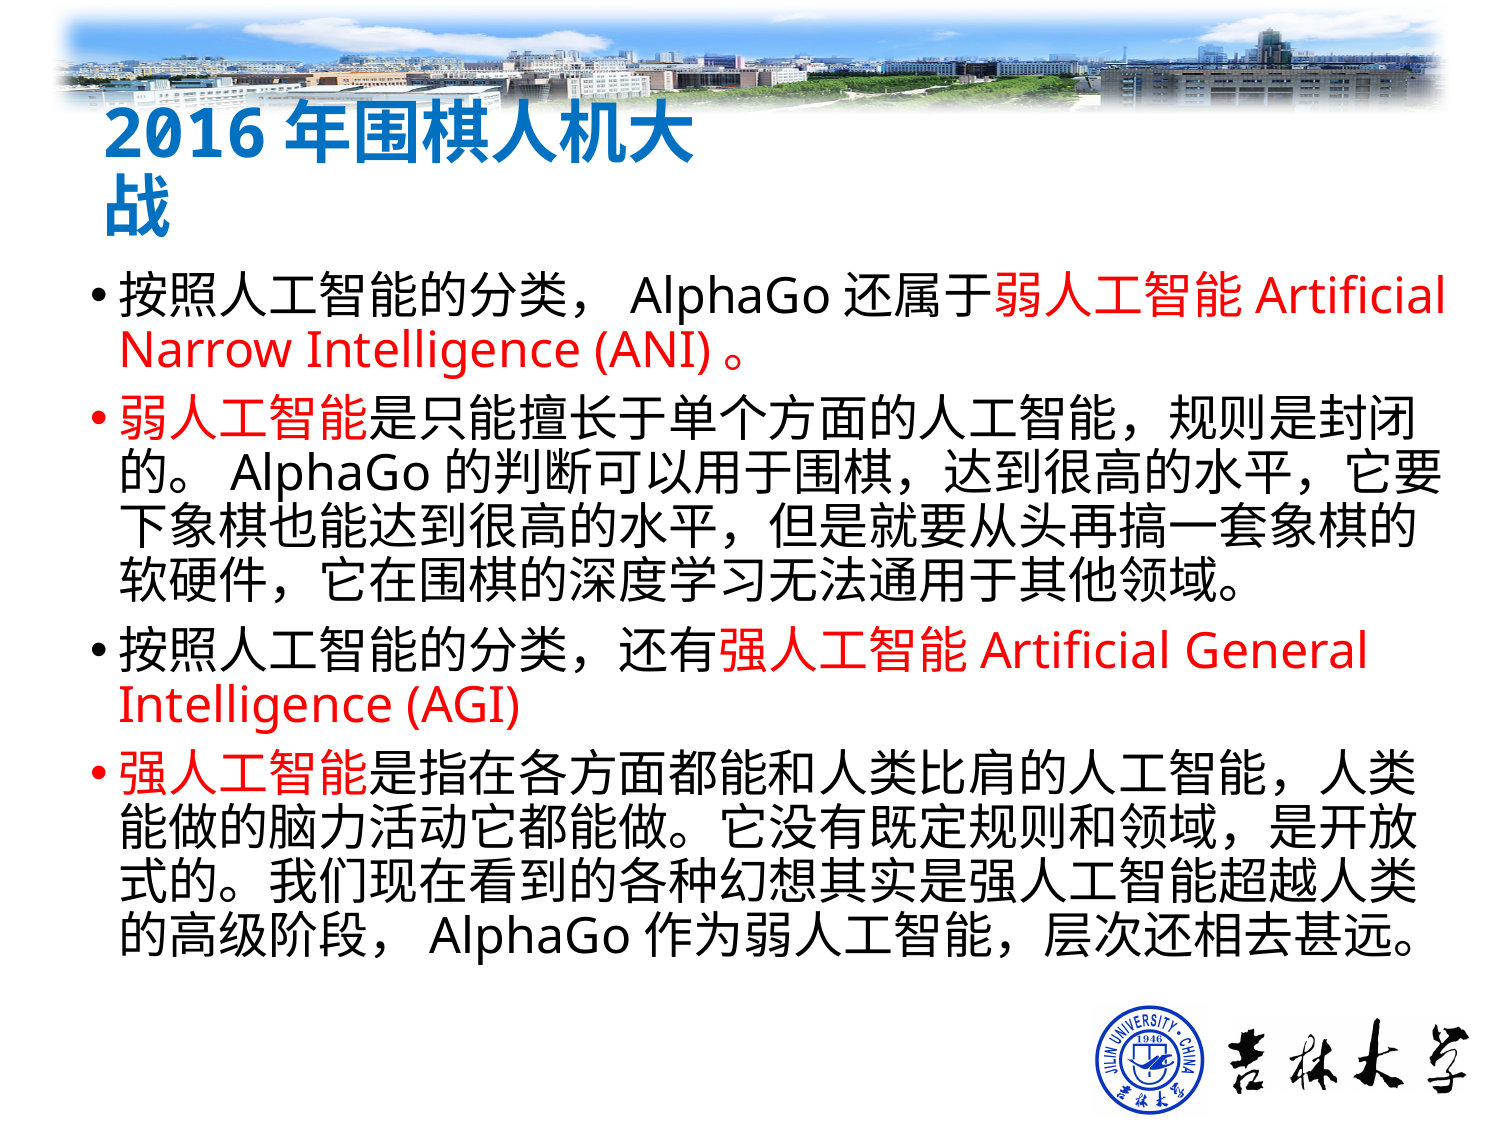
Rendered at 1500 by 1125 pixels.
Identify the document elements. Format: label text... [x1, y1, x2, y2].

picture [1228, 1048, 1469, 1094]
text_box 2016年围棋人机大战 [87, 101, 773, 244]
picture [80, 34, 1421, 85]
list 按照人工智能的分类，AlphaGo还属于弱人工智能Artificial Narrow Intelligence (ANI)。 弱人工智能是只能擅长于单个方面的人工智能，规则是封闭的。AlphaGo的判断可以用于围棋，达到很高的水平，它要下象棋也能达到很高的水平，但是就要从头再搞一套象棋的软硬件，它在围棋的深度学习无法通用于其他领域。 按照人工智能的分类，还有强人工智能Artificial General Intelligence (AGI) 强人工智能是指在各方面都能和人类比肩的人工智能，人类能做的脑力活动它都能做。它没有既定规则和领域，是开放式的。我们现在看到的各种幻想其实是强人工智能超越人类的高级阶段，AlphaGo作为弱人工智能，层次还相去甚远。 [74, 262, 1471, 1048]
picture [1092, 1048, 1208, 1118]
